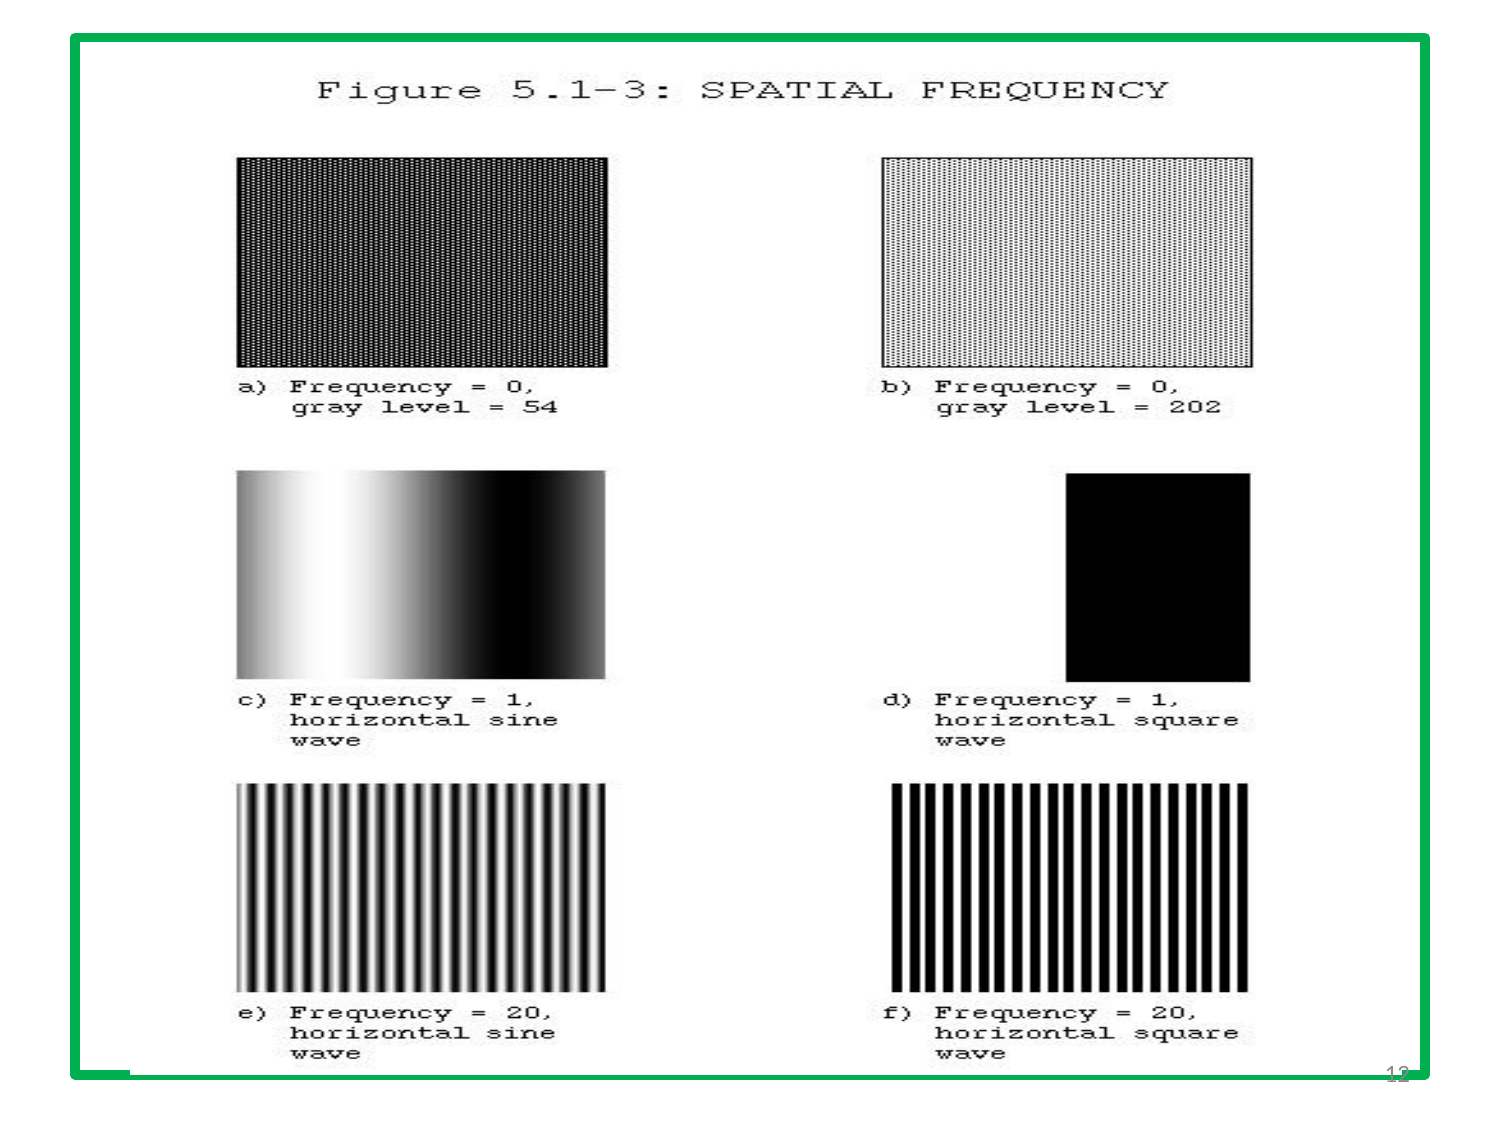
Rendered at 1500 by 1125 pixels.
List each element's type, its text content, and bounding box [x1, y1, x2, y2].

picture [130, 49, 1403, 1076]
text_box 12 [1074, 1042, 1425, 1103]
text_box [75, 37, 1425, 1075]
